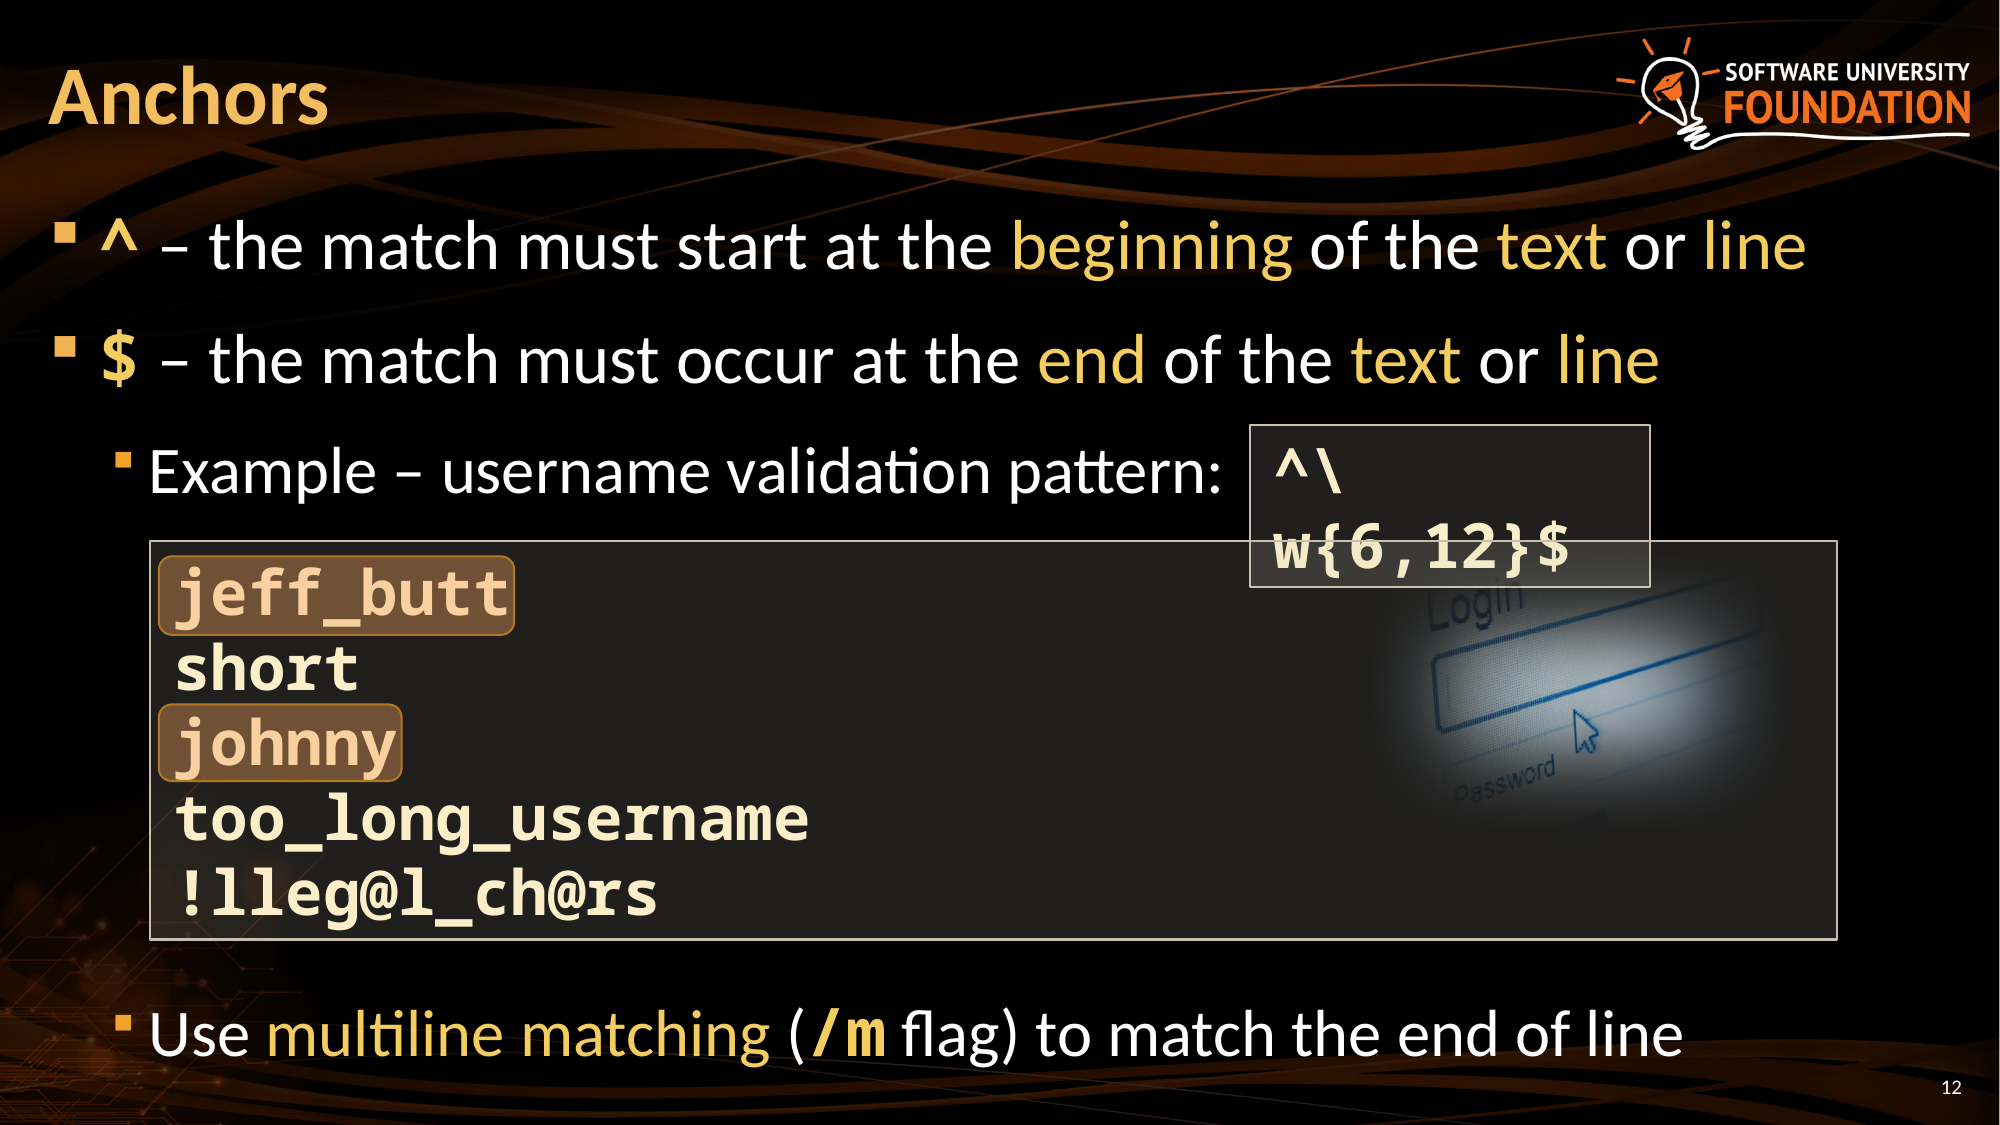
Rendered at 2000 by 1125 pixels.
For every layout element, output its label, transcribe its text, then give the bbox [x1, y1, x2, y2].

text_box ^\w{6,12}$ [1249, 424, 1650, 541]
title Anchors [30, 6, 1602, 189]
text_box jeff_butt short johnny too_long_username !lleg@l_ch@rs [149, 541, 1838, 940]
list ^ – the match must start at the beginning of the text or line $ – the match must occur at the end of the text or line Example – username validation pattern: Use multiline matching (/m flag) to match the end of line [31, 188, 1968, 1103]
text_box [157, 555, 516, 636]
text_box [157, 703, 403, 783]
picture [0, 0, 2000, 1125]
